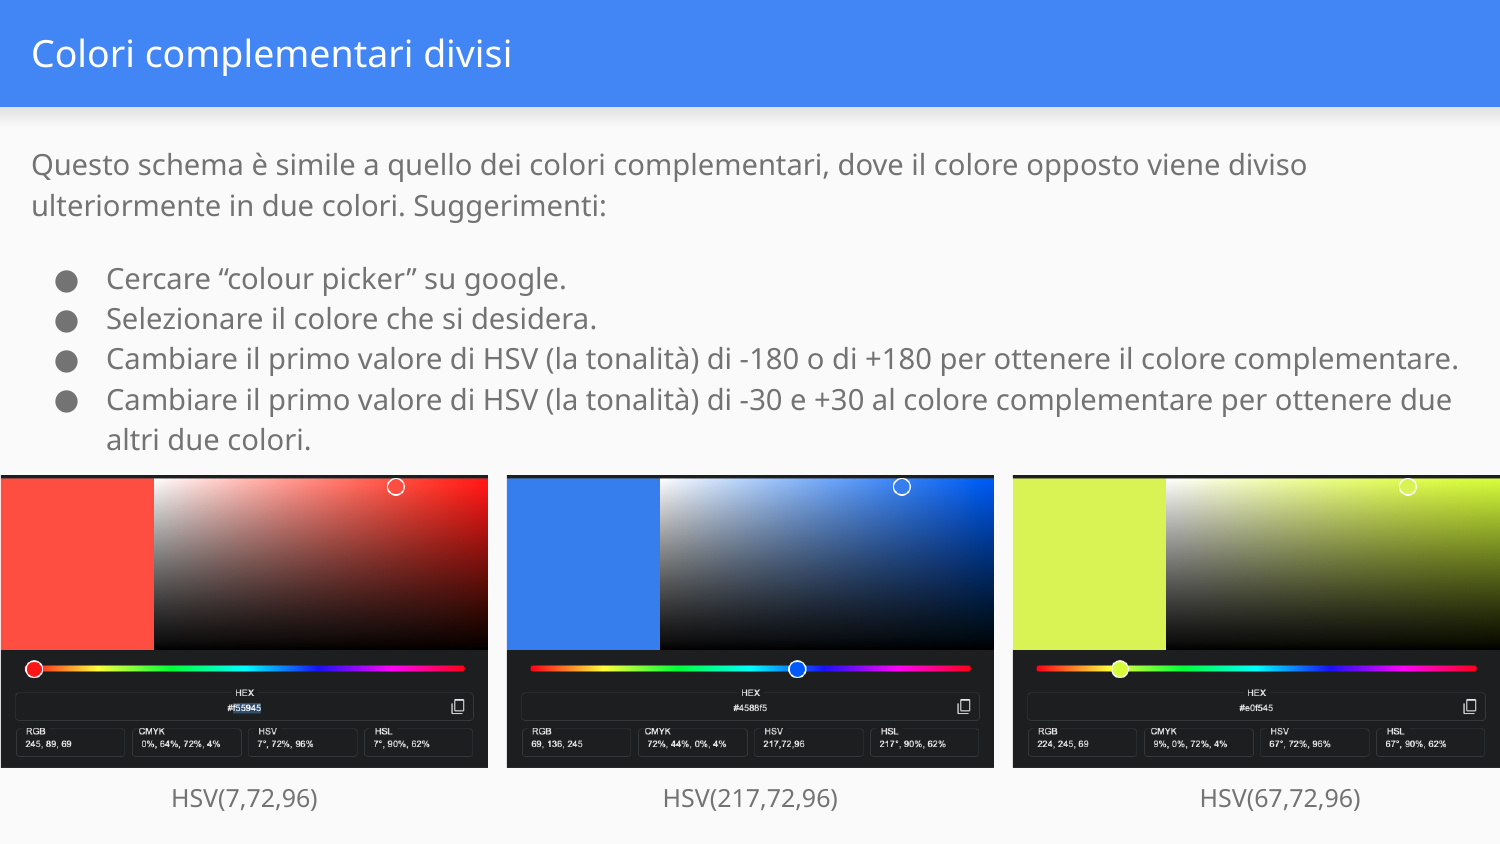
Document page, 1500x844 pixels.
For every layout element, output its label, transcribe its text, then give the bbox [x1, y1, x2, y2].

title Colori complementari divisi [16, 2, 1464, 102]
picture [0, 475, 489, 768]
picture [506, 475, 995, 768]
text_box HSV(67,72,96) [1148, 776, 1413, 828]
text_box HSV(7,72,96) [112, 776, 377, 828]
picture [1012, 475, 1500, 768]
list Questo schema è simile a quello dei colori complementari, dove il colore opposto viene diviso ulteriormente in due colori. Suggerimenti: Cercare “colour picker” su google. Selezionare il colore che si desidera. Cambiare il primo valore di HSV (la tonalità) di -180 o di +180 per ottenere il colore complementare. Cambiare il primo valore di HSV (la tonalità) di -30 e +30 al colore complementare per ottenere due altri due colori. [16, 126, 1485, 419]
text_box HSV(217,72,96) [618, 776, 883, 828]
